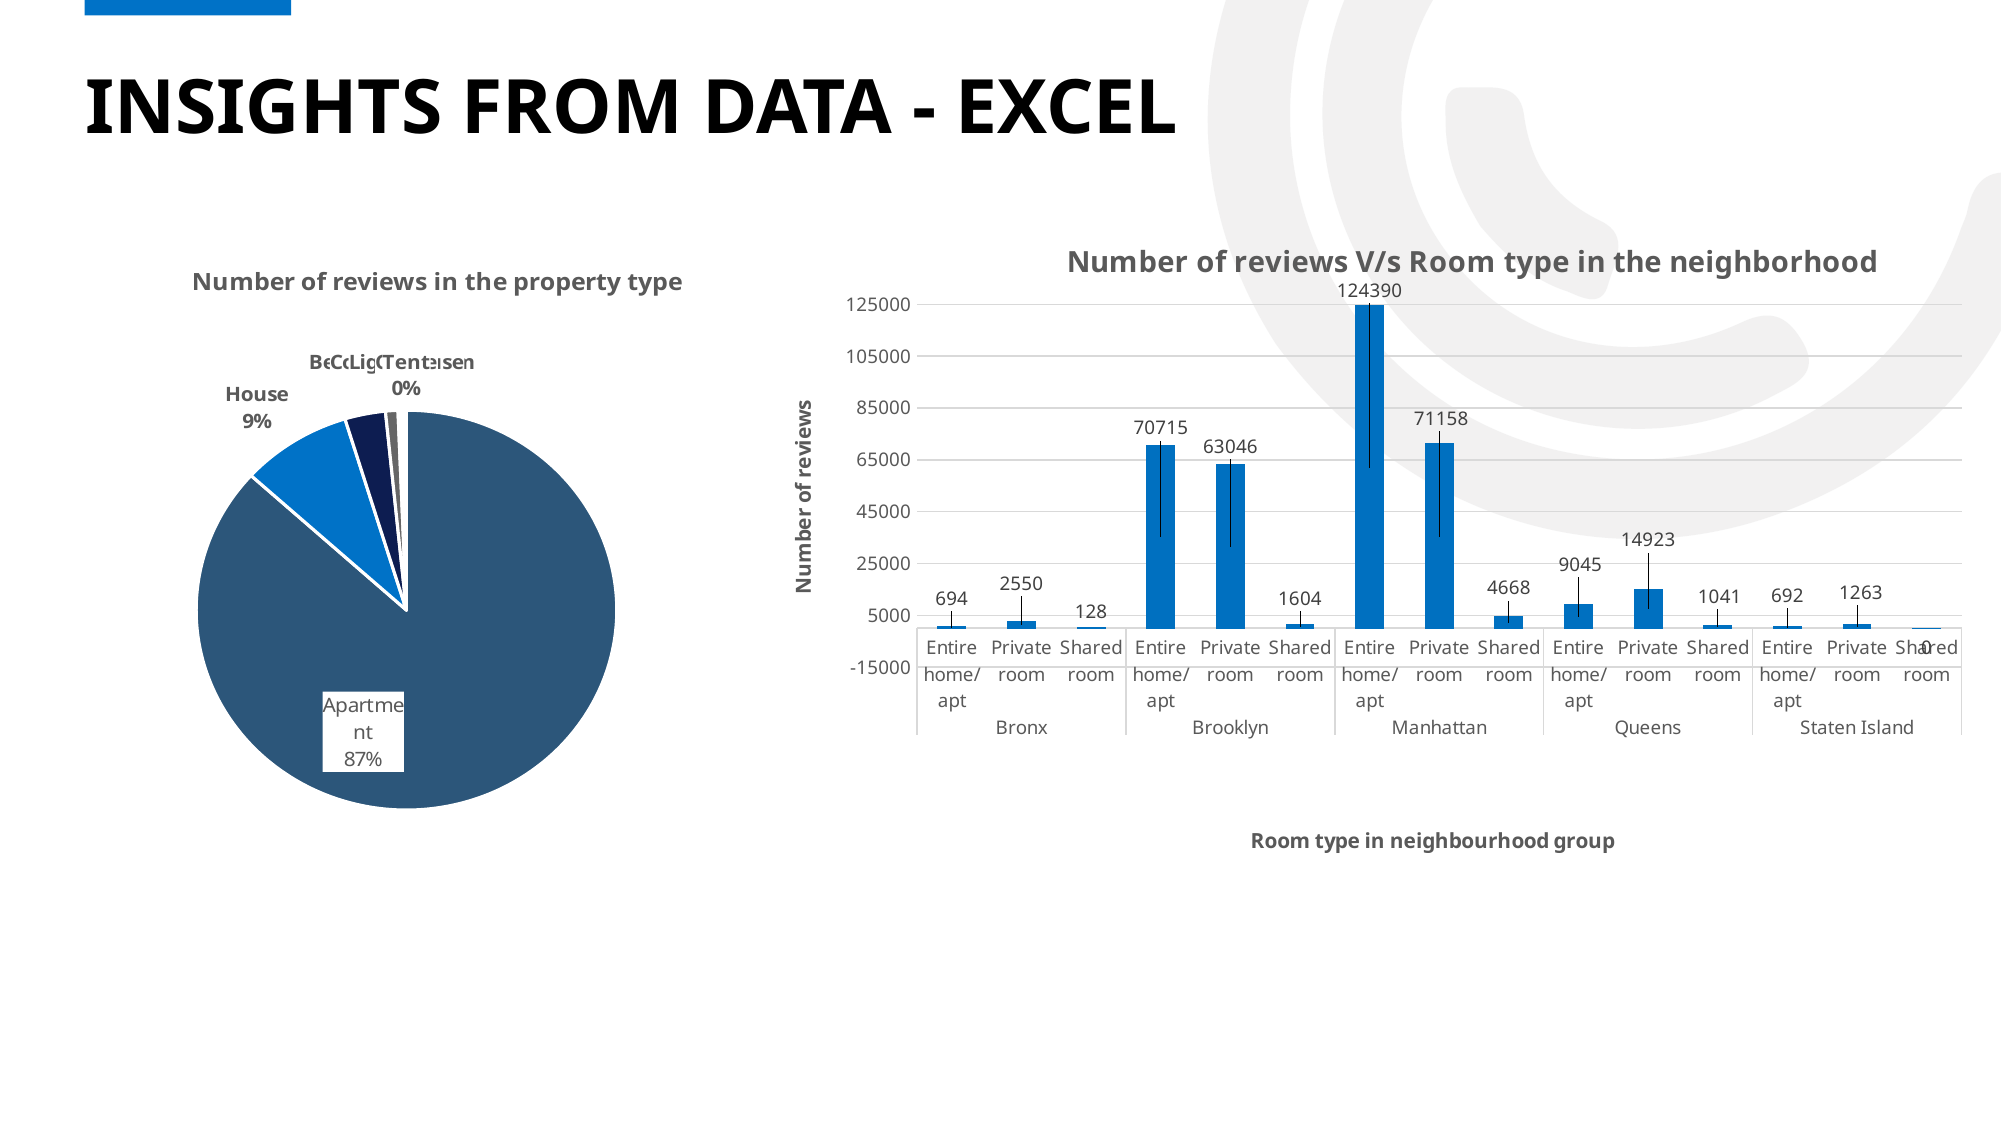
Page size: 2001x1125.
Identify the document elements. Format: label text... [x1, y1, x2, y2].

title INSIGHTS From Data - Excel [85, 16, 1915, 150]
chart [774, 225, 2000, 900]
chart [85, 244, 712, 881]
